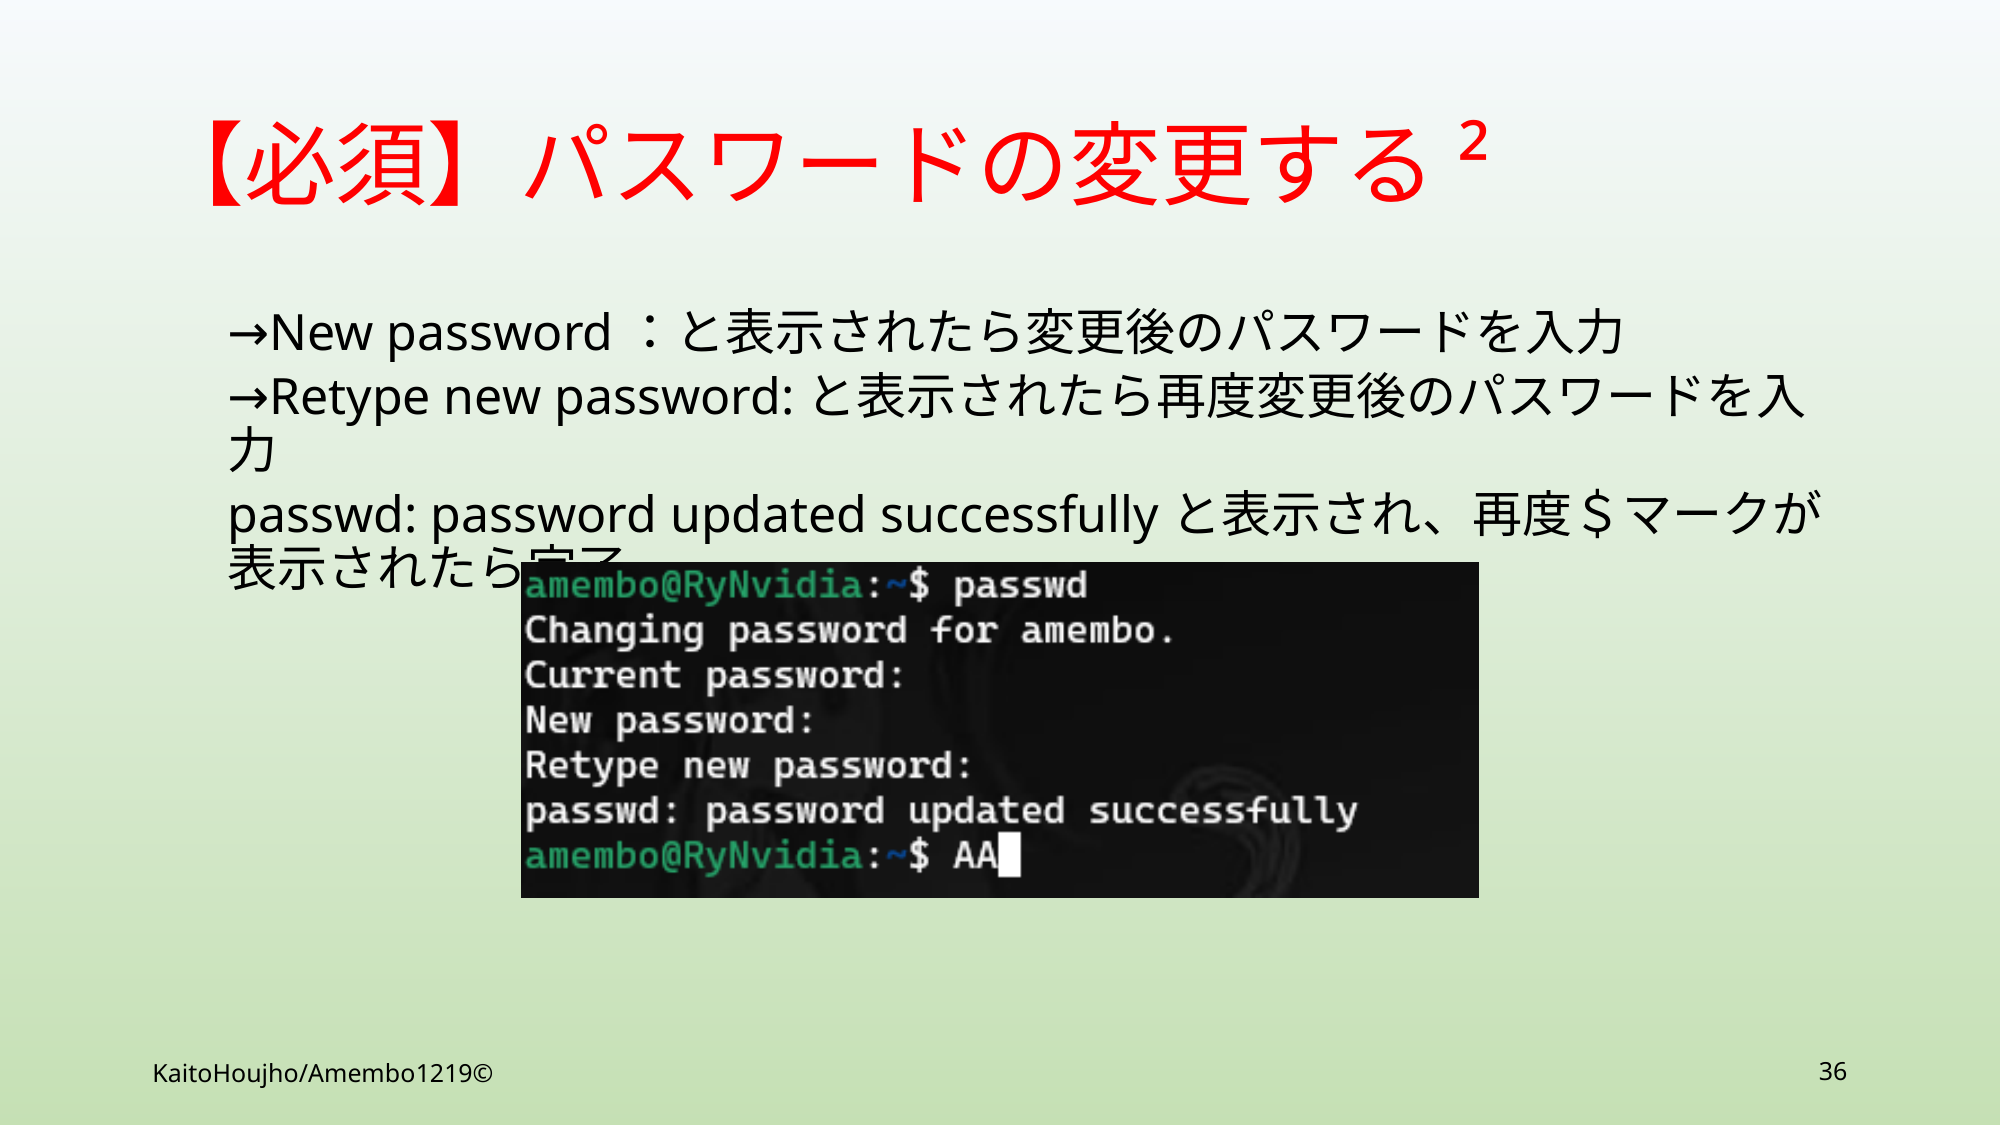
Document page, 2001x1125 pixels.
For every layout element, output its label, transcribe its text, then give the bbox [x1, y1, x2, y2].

slide_number KaitoHoujho/Amembo1219© [137, 1042, 588, 1103]
title 【必須】パスワードの変更する² [137, 59, 1863, 278]
slide_number 36 [1412, 1042, 1863, 1103]
picture [521, 562, 1479, 898]
list →New password：と表示されたら変更後のパスワードを入力 →Retype new password:と表示されたら再度変更後のパスワードを入力 passwd: password updated successfullyと表示され、再度＄マークが表示されたら完了 [137, 299, 1863, 1014]
